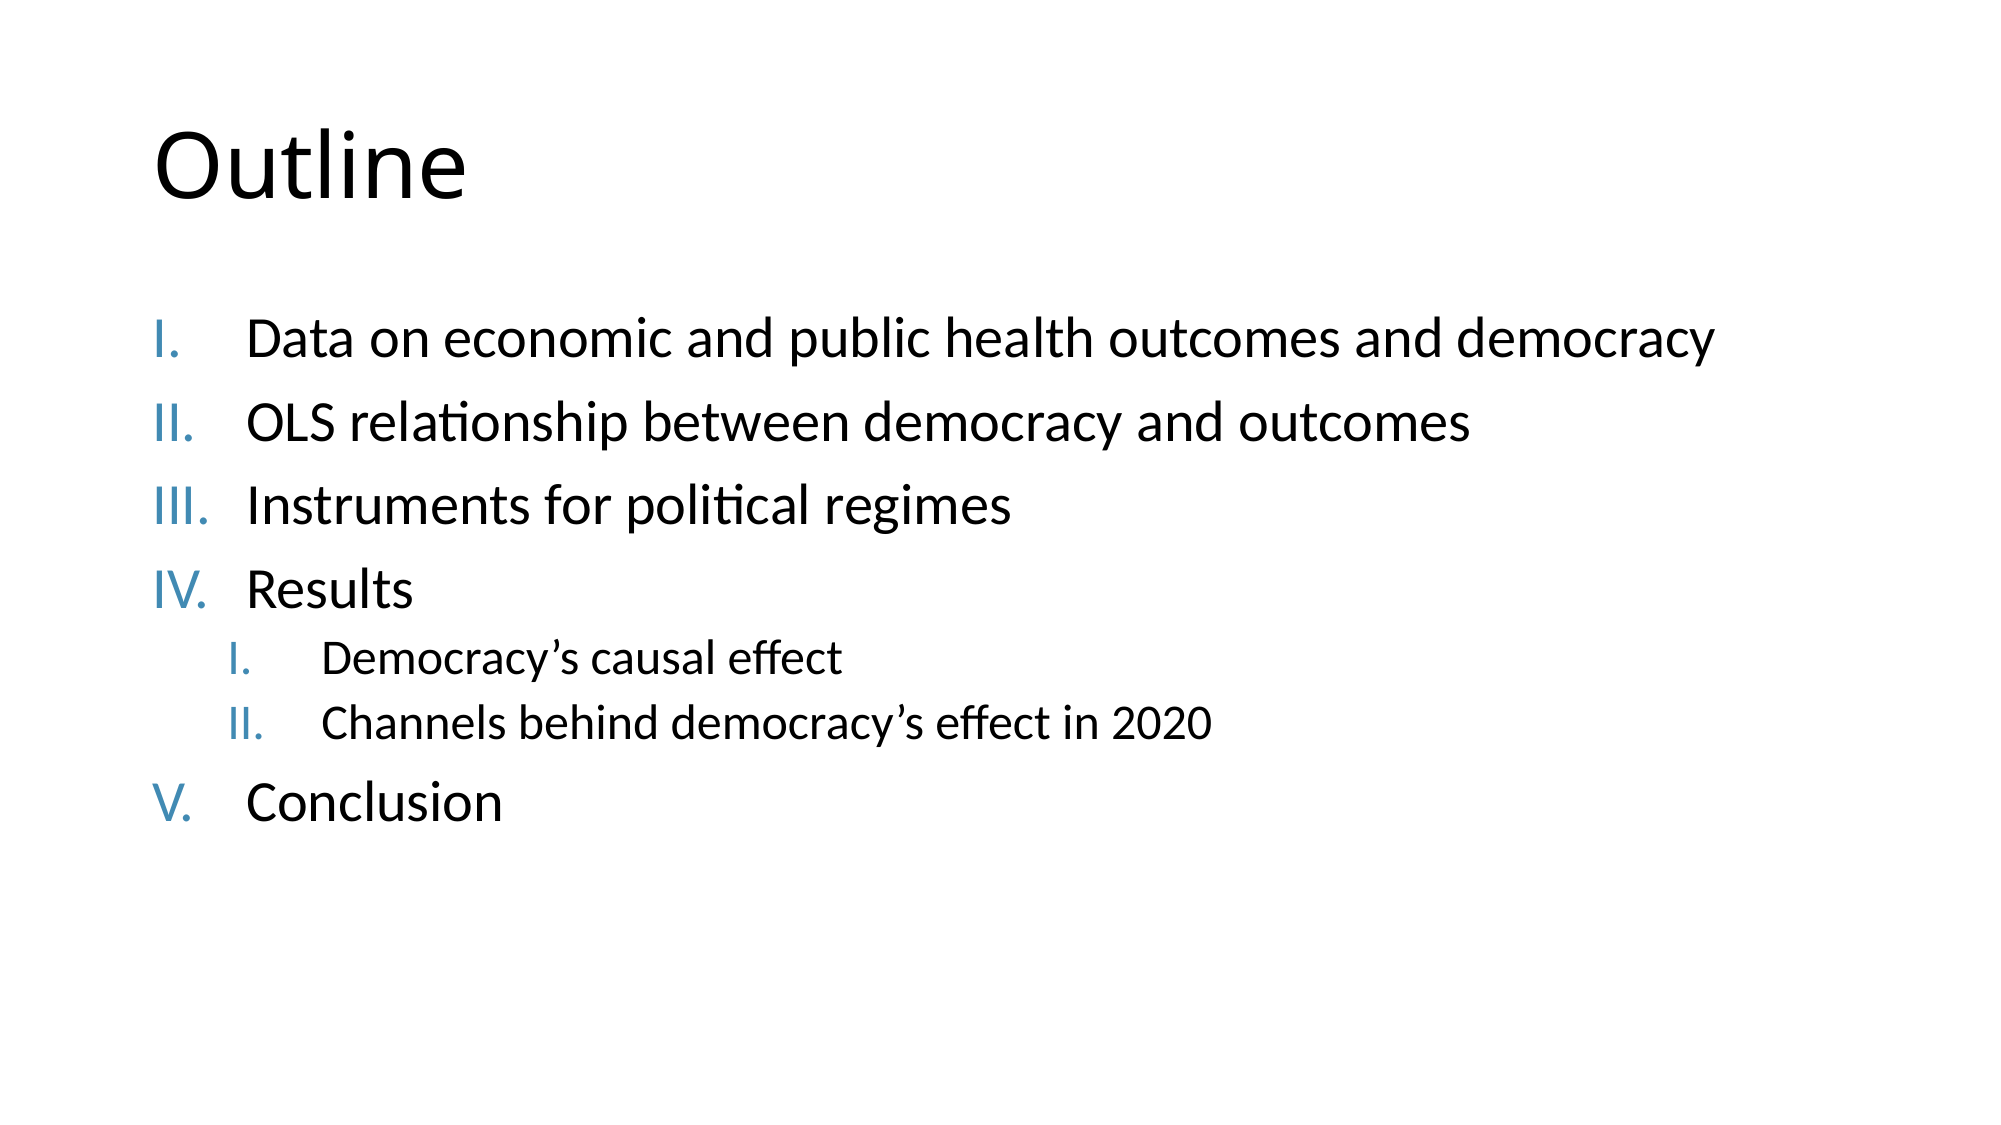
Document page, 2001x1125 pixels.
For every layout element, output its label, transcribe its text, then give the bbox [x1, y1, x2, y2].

title Outline [137, 59, 1863, 278]
list Data on economic and public health outcomes and democracy OLS relationship between democracy and outcomes Instruments for political regimes Results Democracy’s causal effect Channels behind democracy’s effect in 2020 Conclusion [137, 299, 1863, 1014]
